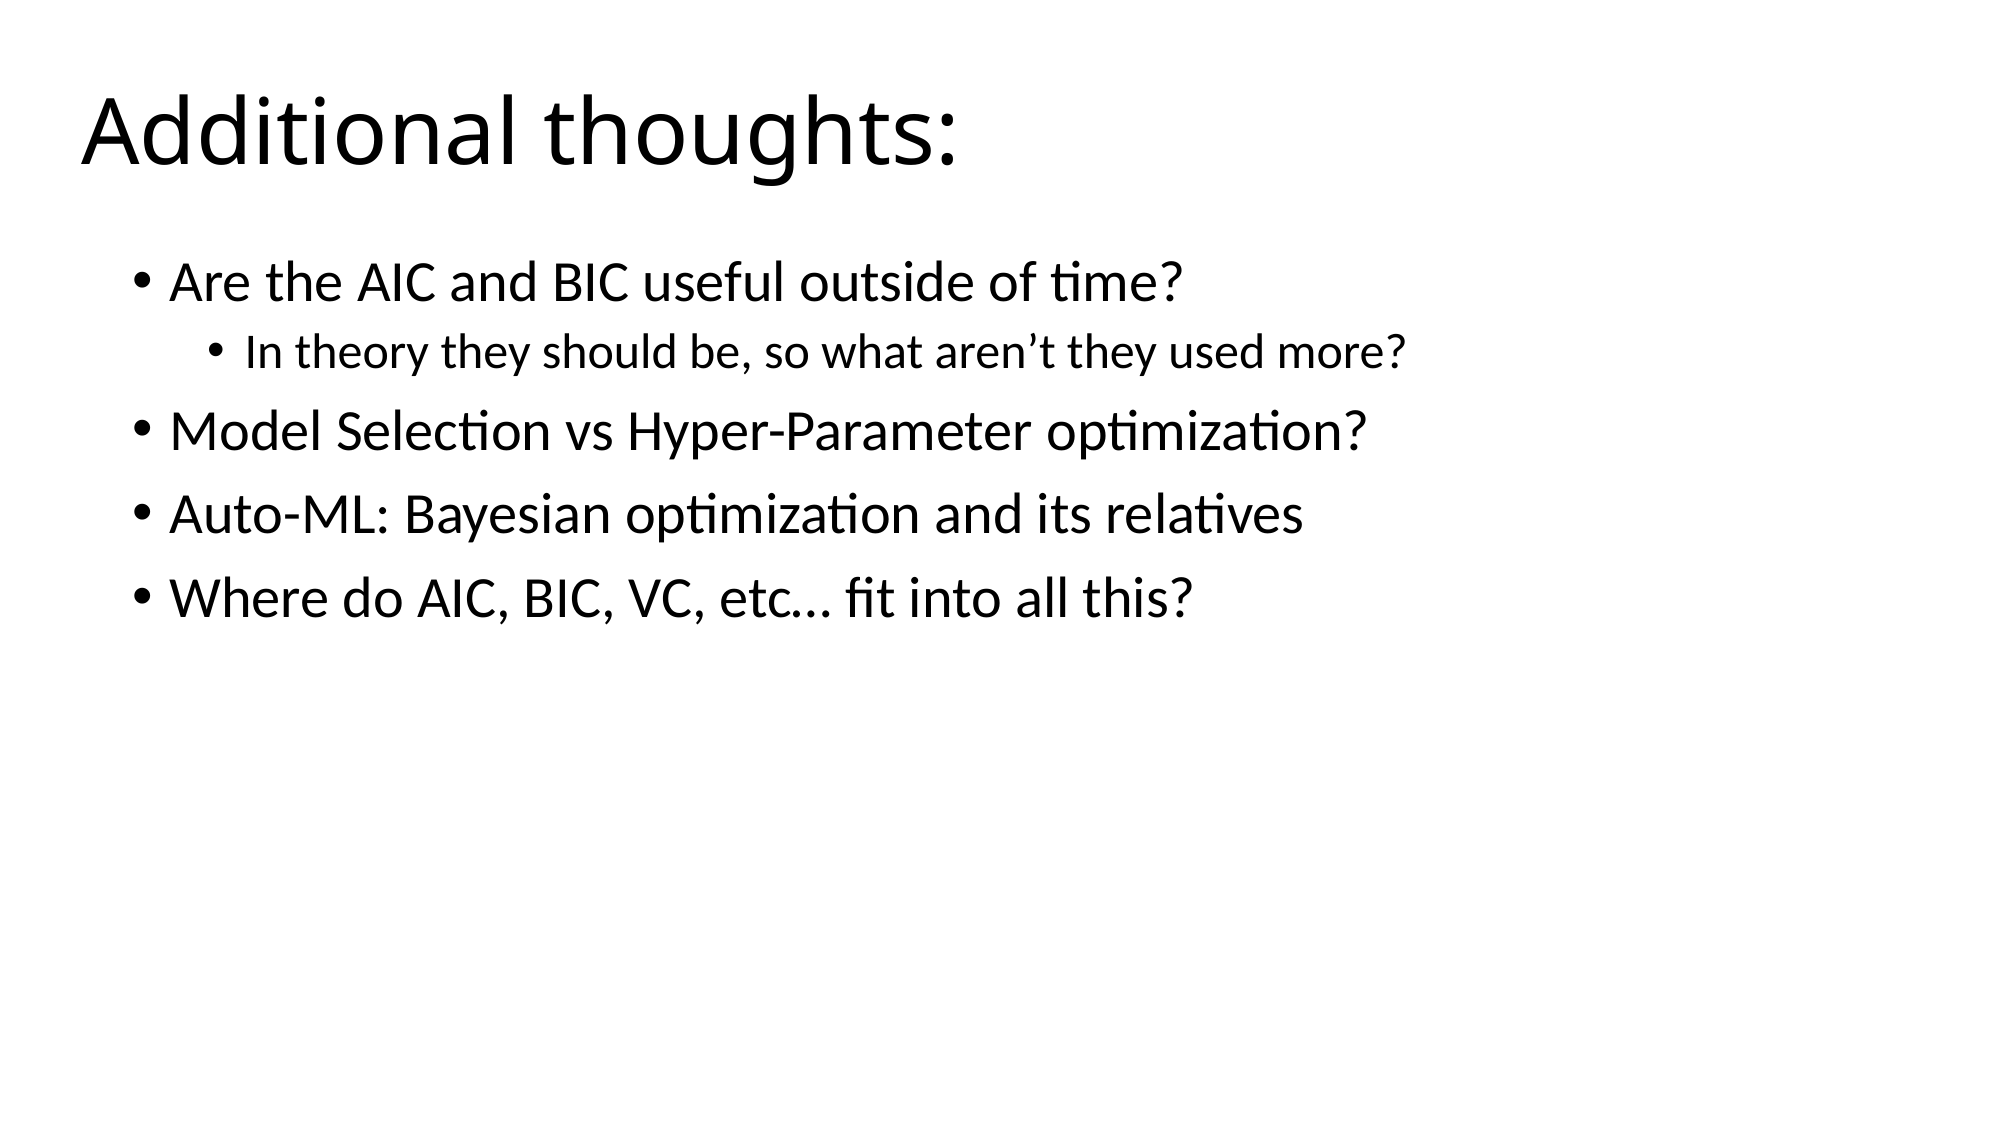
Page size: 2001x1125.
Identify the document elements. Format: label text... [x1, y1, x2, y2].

list Are the AIC and BIC useful outside of time? In theory they should be, so what aren’t they used more? Model Selection vs Hyper-Parameter optimization? Auto-ML: Bayesian optimization and its relatives Where do AIC, BIC, VC, etc… fit into all this? [117, 244, 1843, 958]
title Additional thoughts: [66, 26, 1792, 245]
